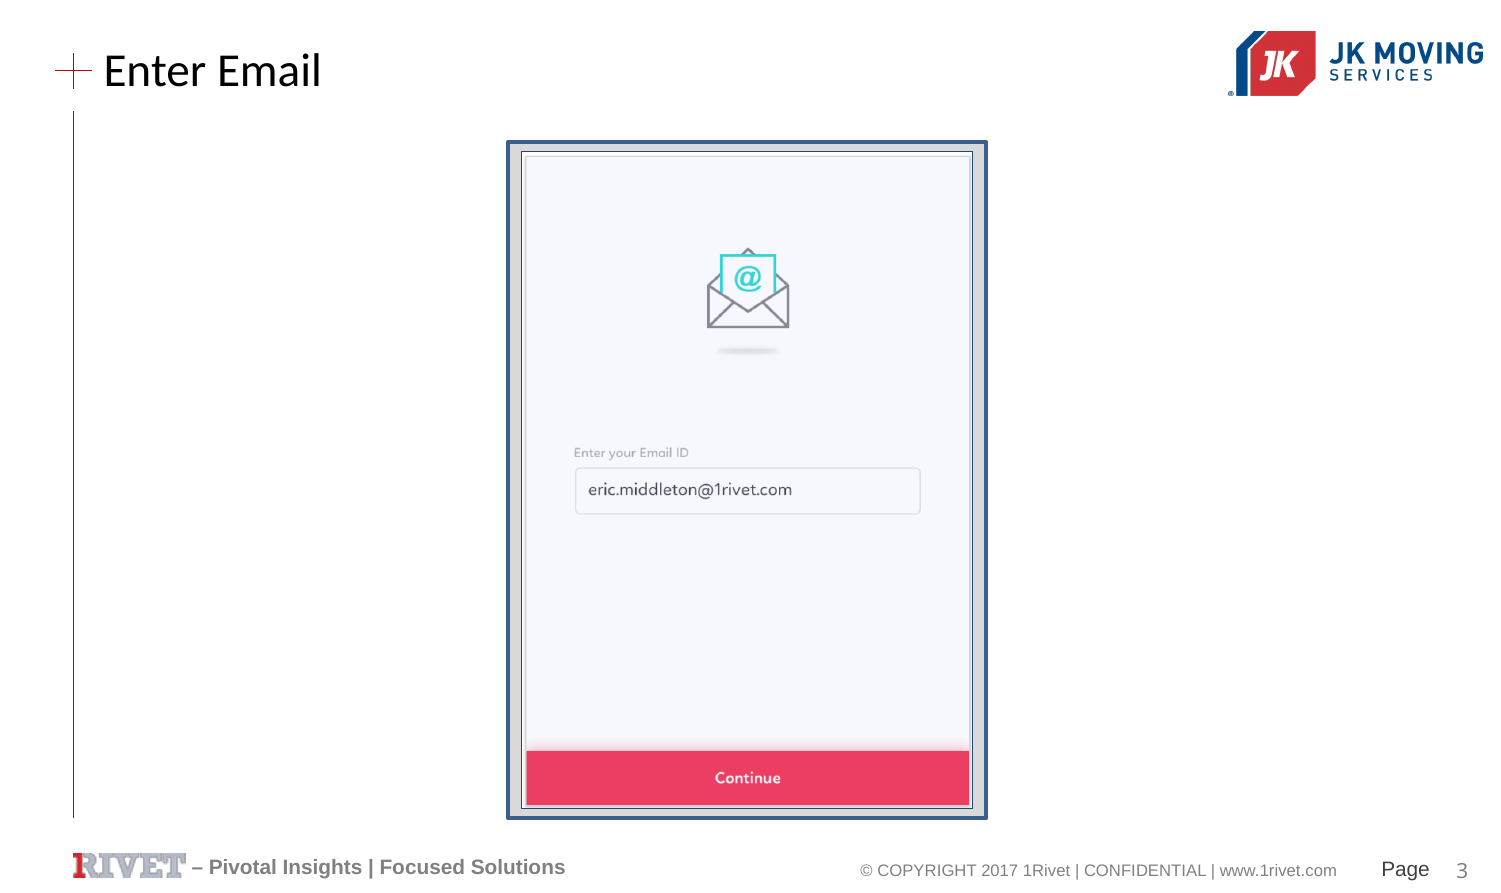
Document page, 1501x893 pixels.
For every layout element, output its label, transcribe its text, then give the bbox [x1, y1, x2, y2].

title Enter Email [88, 31, 1227, 104]
picture [73, 853, 186, 878]
text_box [506, 140, 988, 820]
picture [521, 151, 973, 810]
picture [1228, 30, 1483, 96]
